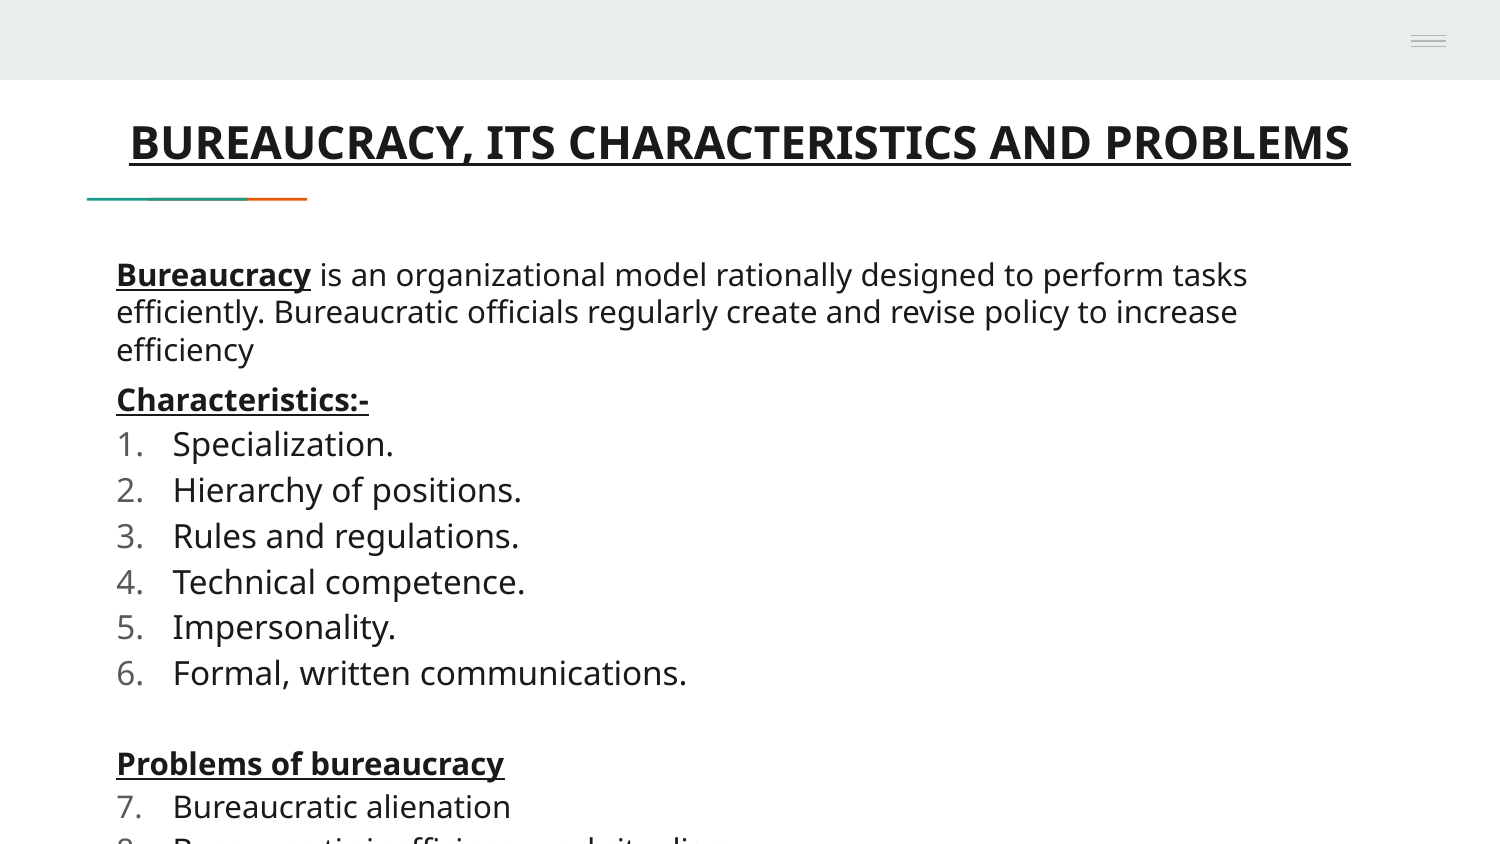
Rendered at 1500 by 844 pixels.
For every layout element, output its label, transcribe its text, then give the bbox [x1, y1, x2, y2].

title BUREAUCRACY, ITS CHARACTERISTICS AND PROBLEMS [77, 98, 1403, 248]
list Characteristics:- Specialization. Hierarchy of positions. Rules and regulations. Technical competence. Impersonality. Formal, written communications. Problems of bureaucracy Bureaucratic alienation Bureaucratic inefficiency and ritualism Bureaucratic inertia Oligarchy [77, 321, 1403, 729]
text_box Bureaucracy is an organizational model rationally designed to perform tasks efficiently. Bureaucratic officials regularly create and revise policy to increase efficiency [101, 247, 1371, 410]
